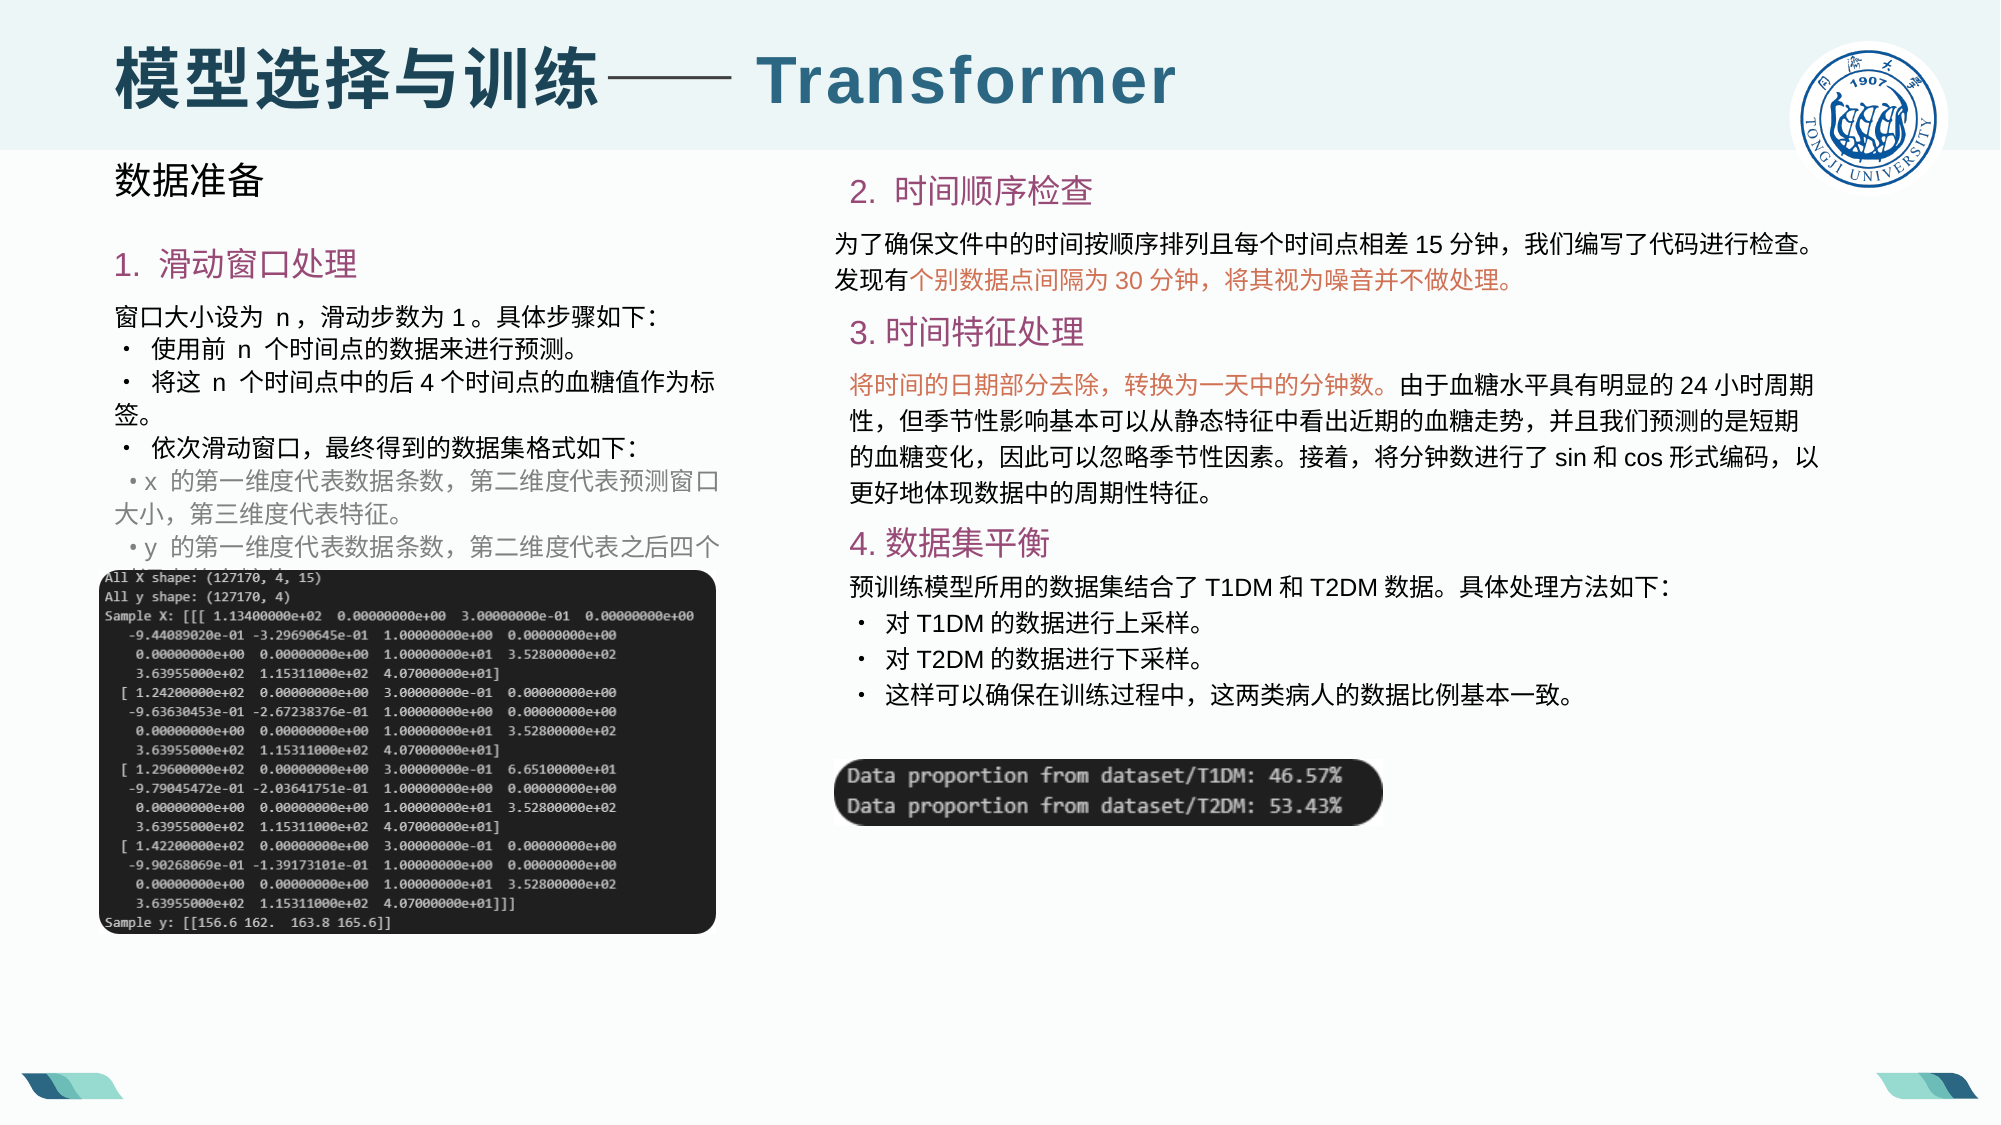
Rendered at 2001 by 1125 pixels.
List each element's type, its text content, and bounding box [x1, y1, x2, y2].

picture [99, 570, 716, 934]
text_box 为了确保文件中的时间按顺序排列且每个时间点相差15分钟，我们编写了代码进行检查。发现有个别数据点间隔为30分钟，将其视为噪音并不做处理。 [819, 215, 1820, 302]
text_box 模型选择与训练——Transformer [99, 25, 1901, 125]
text_box [0, 0, 2000, 151]
text_box 预训练模型所用的数据集结合了T1DM和T2DM数据。具体处理方法如下： • 对T1DM的数据进行上采样。 • 对T2DM的数据进行下采样。 • 这样可以确保在训练过程中，这两类病人的数据比例基本一致。 [834, 558, 1835, 717]
text_box 4.数据集平衡 [834, 507, 1164, 558]
picture [834, 759, 1383, 826]
text_box 2. 时间顺序检查 [834, 155, 1164, 215]
text_box 1. 滑动窗口处理 [98, 235, 428, 291]
text_box 窗口大小设为 n，滑动步数为1。具体步骤如下： • 使用前 n 个时间点的数据来进行预测。 • 将这 n 个时间点中的后4个时间点的血糖值作为标签。 • 依次滑动窗口，最终得到的数据集格式如下： • x 的第一维度代表数据条数，第二维度代表预测窗口大小，第三维度代表特征。 • y 的第一维度代表数据条数，第二维度代表之后四个时间点的血糖值。 [99, 290, 754, 602]
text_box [21, 1072, 1979, 1100]
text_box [1789, 31, 1949, 207]
text_box 数据准备 [99, 149, 834, 210]
text_box 3.时间特征处理 [834, 296, 1164, 356]
text_box 将时间的日期部分去除，转换为一天中的分钟数。由于血糖水平具有明显的24小时周期性，但季节性影响基本可以从静态特征中看出近期的血糖走势，并且我们预测的是短期的血糖变化，因此可以忽略季节性因素。接着，将分钟数进行了sin和cos形式编码，以更好地体现数据中的周期性特征。 [834, 356, 1835, 515]
